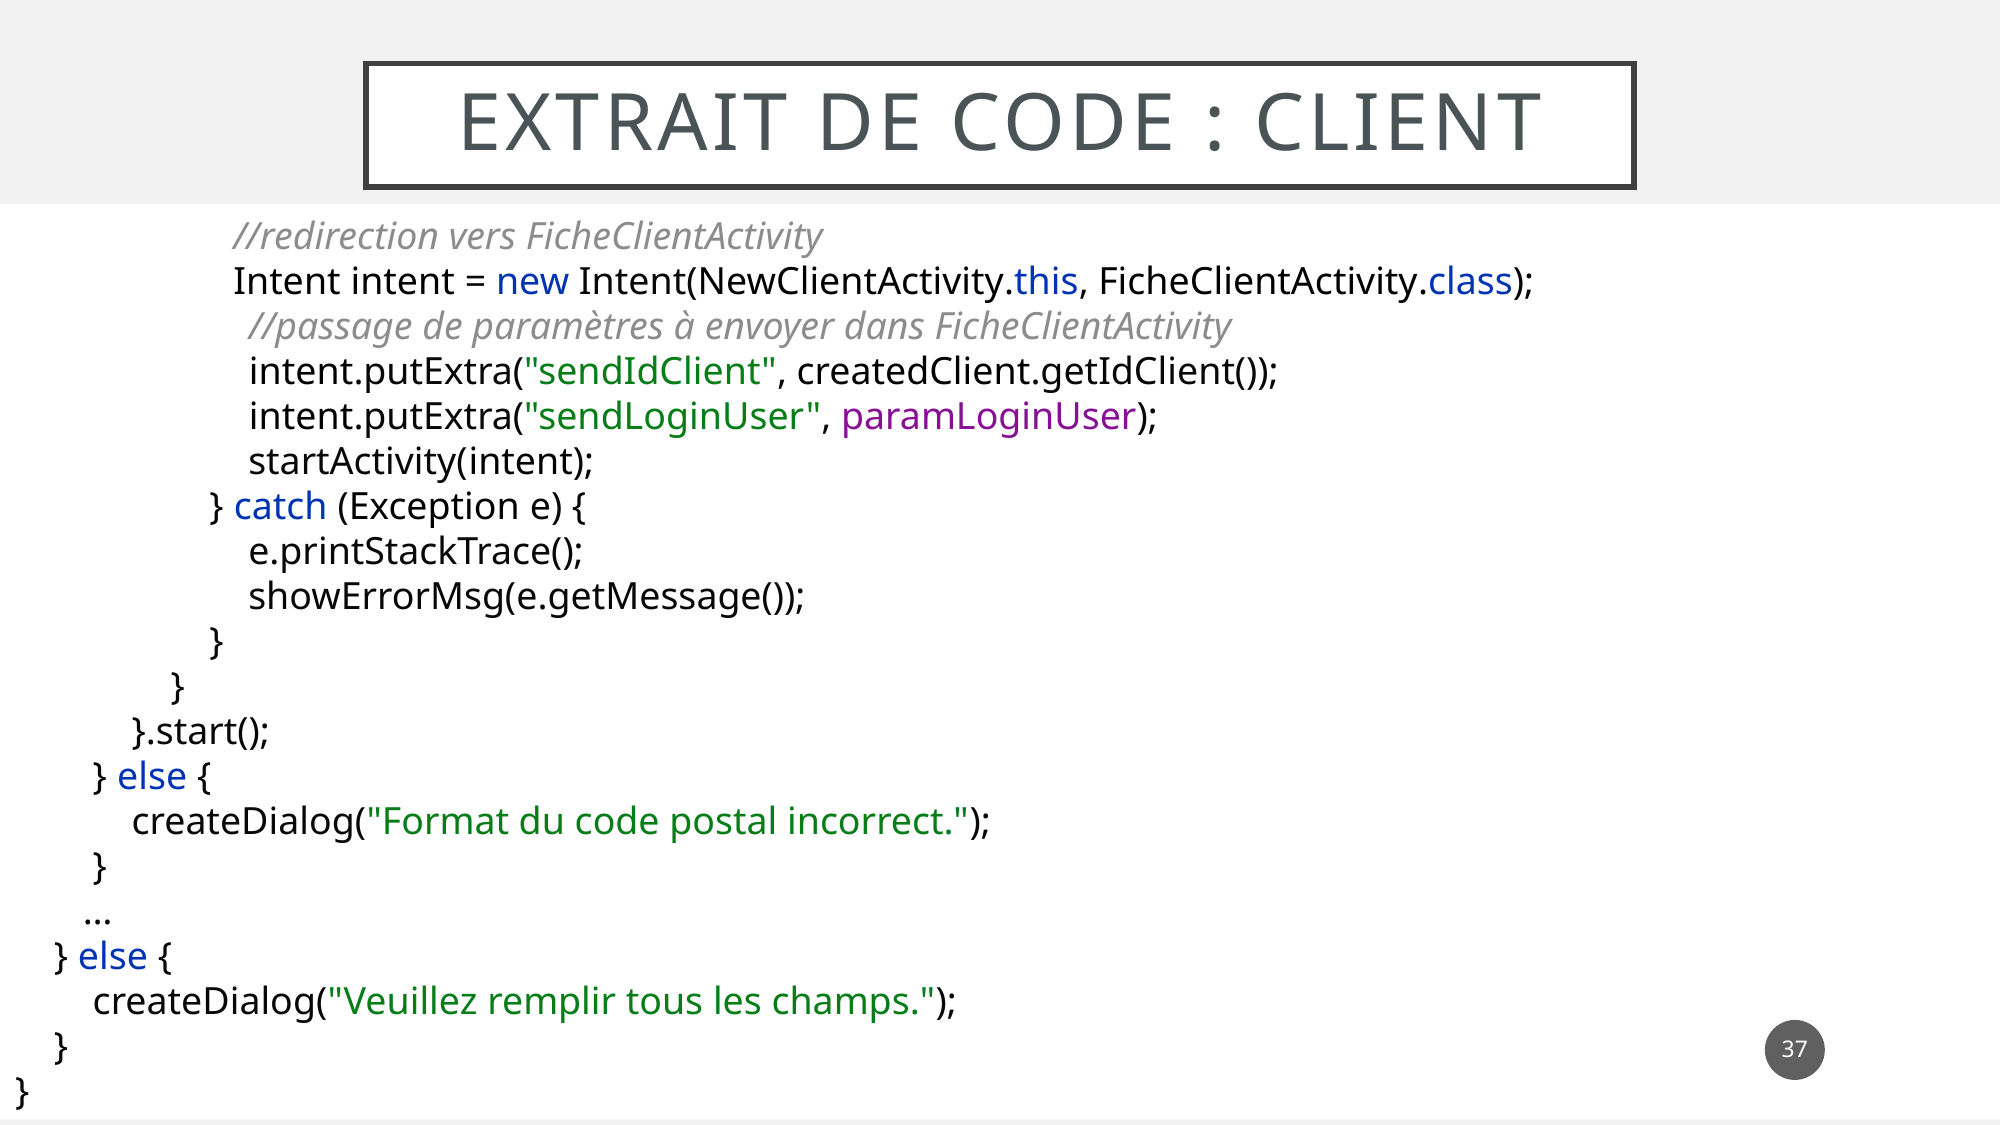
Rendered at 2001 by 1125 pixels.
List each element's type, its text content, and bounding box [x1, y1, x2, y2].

list //redirection vers FicheClientActivity Intent intent = new Intent(NewClientActivity.this, FicheClientActivity.class); //passage de paramètres à envoyer dans FicheClientActivity intent.putExtra("sendIdClient", createdClient.getIdClient()); intent.putExtra("sendLoginUser", paramLoginUser); startActivity(intent); } catch (Exception e) { e.printStackTrace(); showErrorMsg(e.getMessage()); } } }.start(); } else { createDialog("Format du code postal incorrect."); } … } else { createDialog("Veuillez remplir tous les champs."); } } [0, 204, 2000, 1120]
slide_number 37 [1764, 1019, 1825, 1080]
title EXTRAIT DE CODE : CLIENT [363, 61, 1637, 190]
